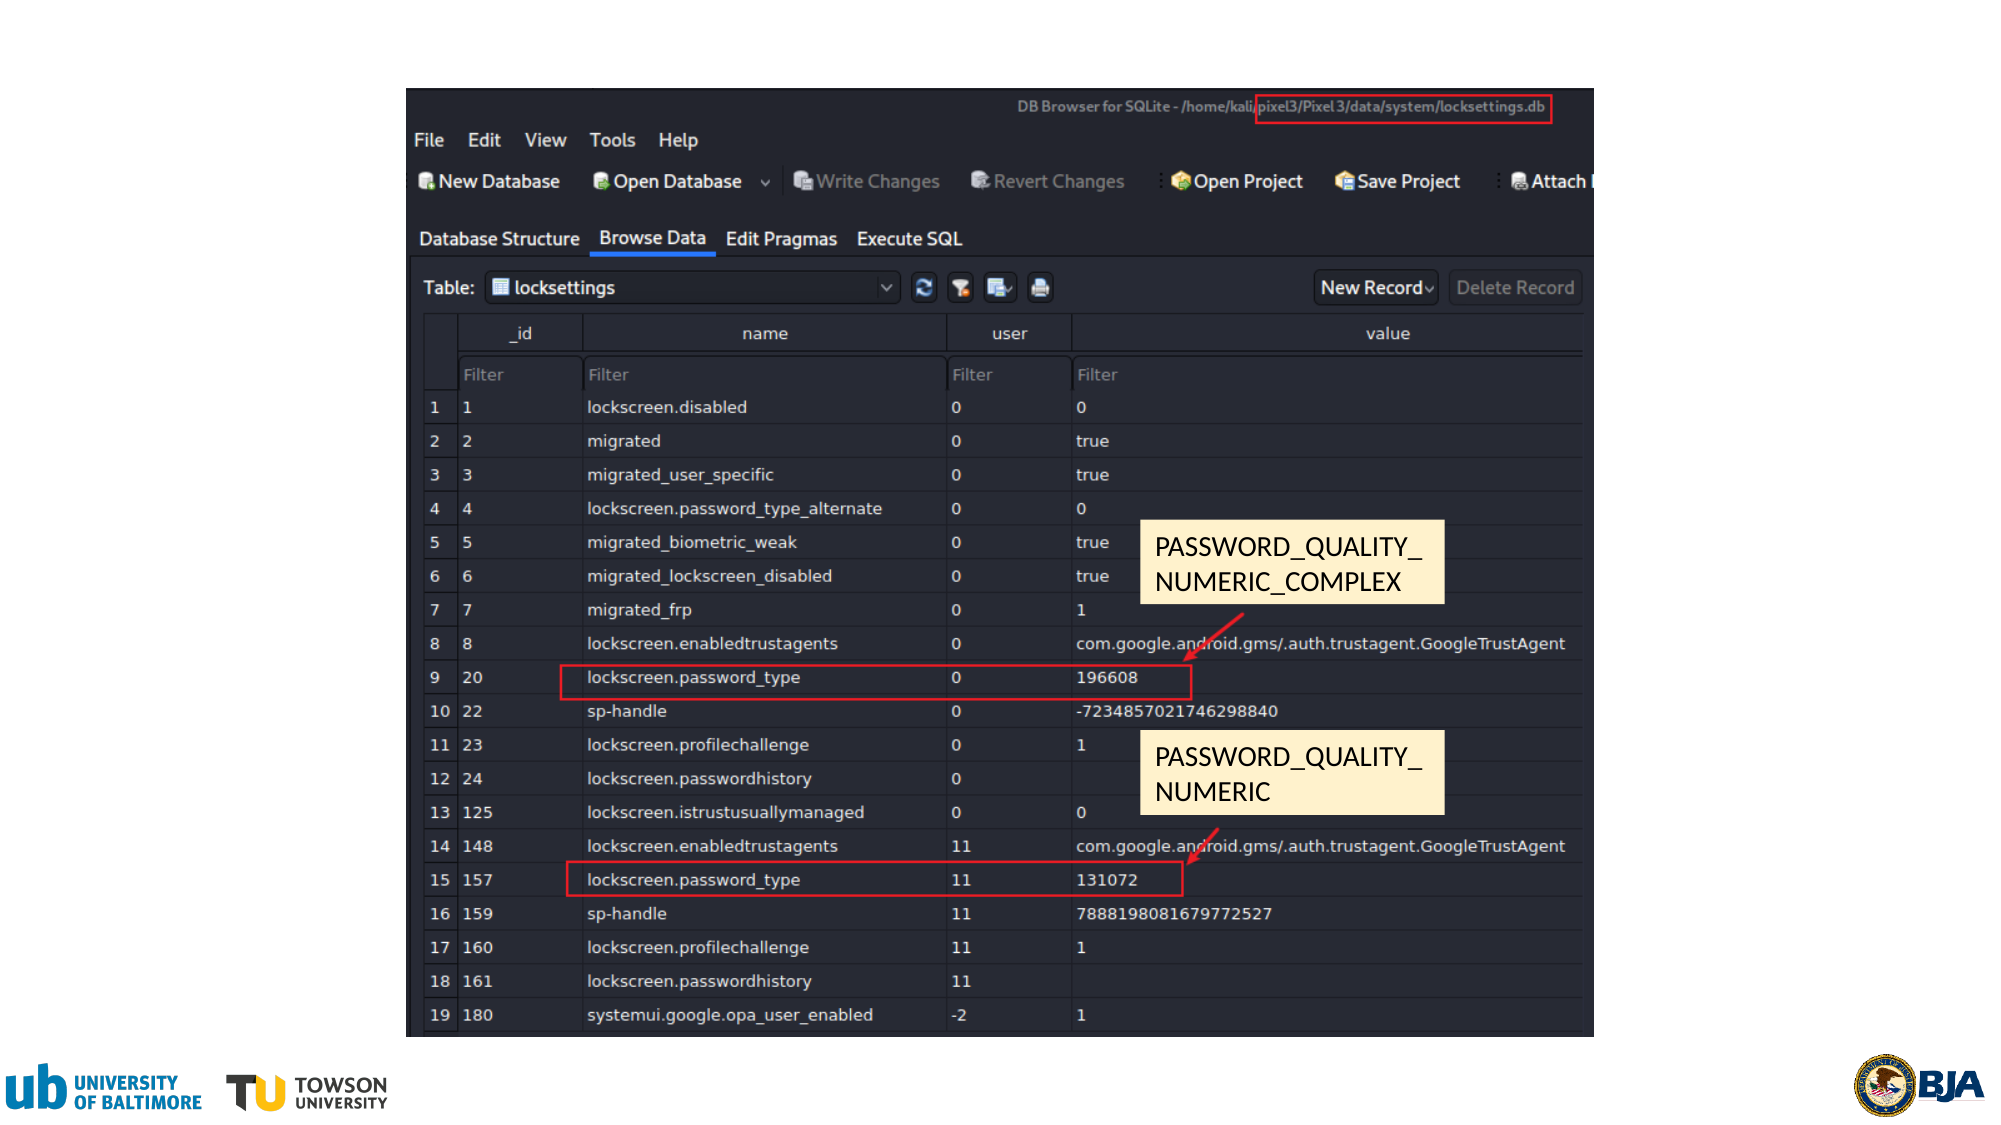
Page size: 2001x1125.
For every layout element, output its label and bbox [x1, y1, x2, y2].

picture [406, 88, 1594, 1037]
picture [1854, 1054, 1986, 1117]
picture [0, 1031, 407, 1125]
